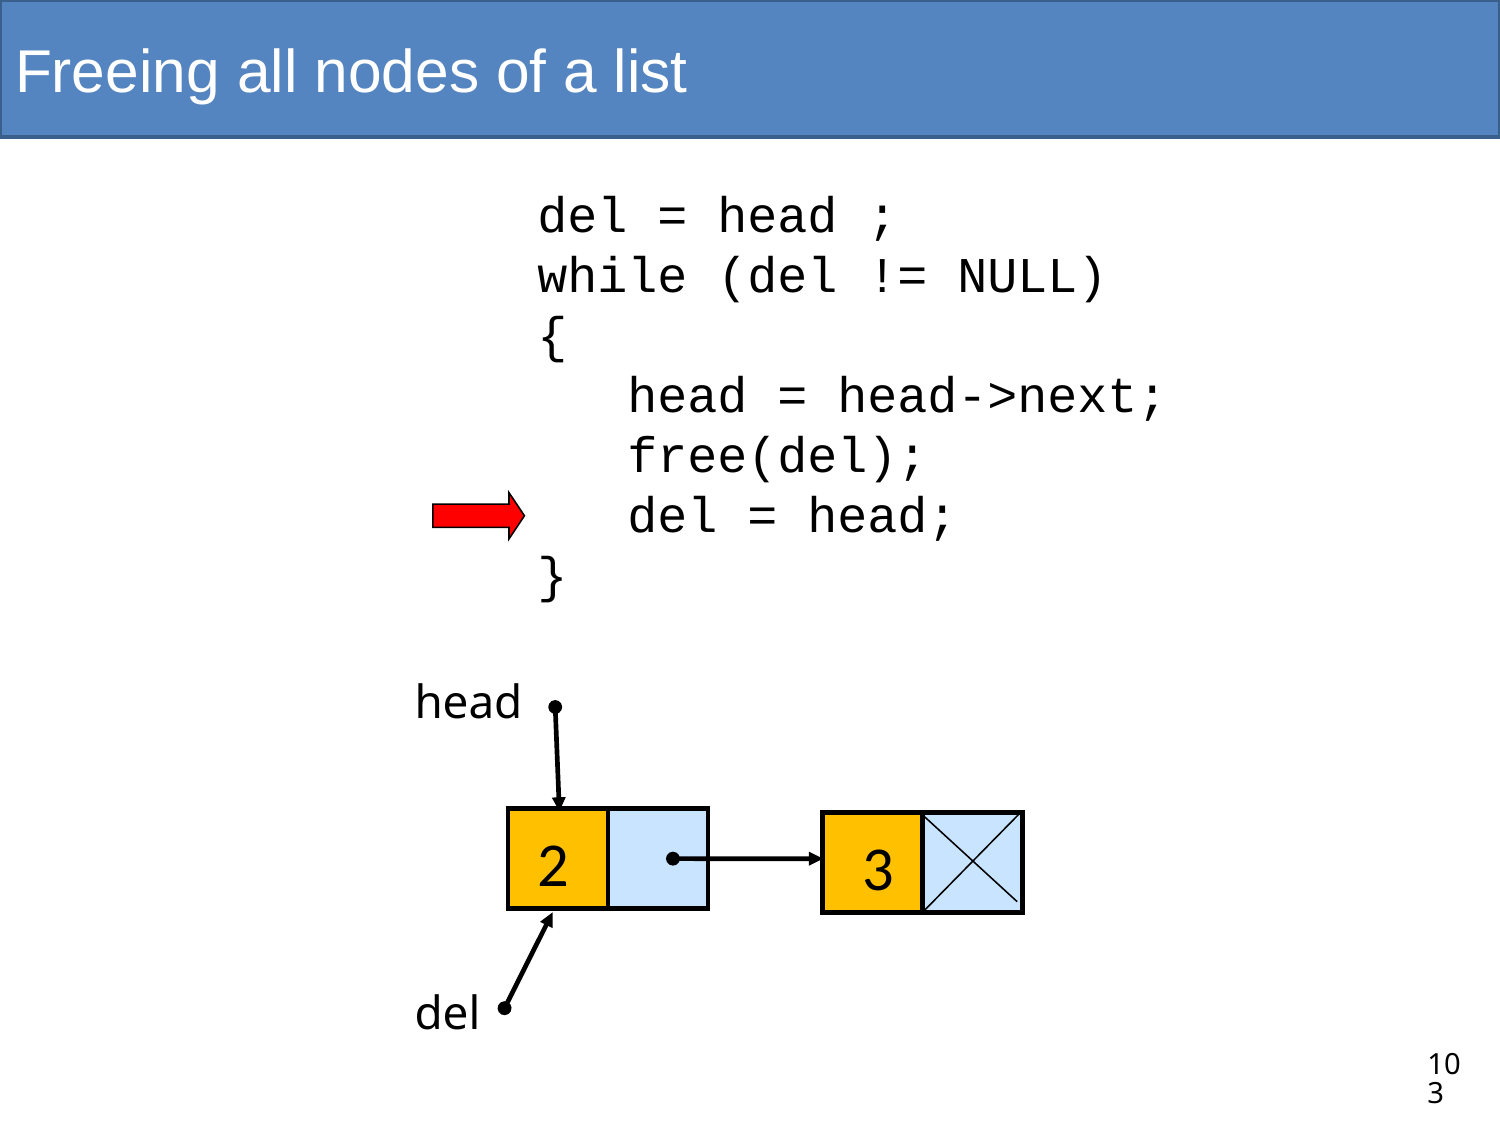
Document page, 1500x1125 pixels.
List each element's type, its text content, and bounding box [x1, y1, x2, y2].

text_box head [399, 665, 563, 736]
text_box del [399, 976, 563, 1047]
text_box [520, 916, 553, 976]
text_box del = head ; while (del != NULL) { head = head->next; free(del); del = head; } [522, 174, 1273, 610]
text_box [507, 808, 709, 909]
slide_number 103 [1412, 1037, 1488, 1098]
text_box [432, 492, 525, 539]
title Freeing all nodes of a list [0, 0, 1500, 138]
text_box [552, 736, 566, 806]
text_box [822, 812, 1023, 913]
text_box [712, 852, 817, 865]
